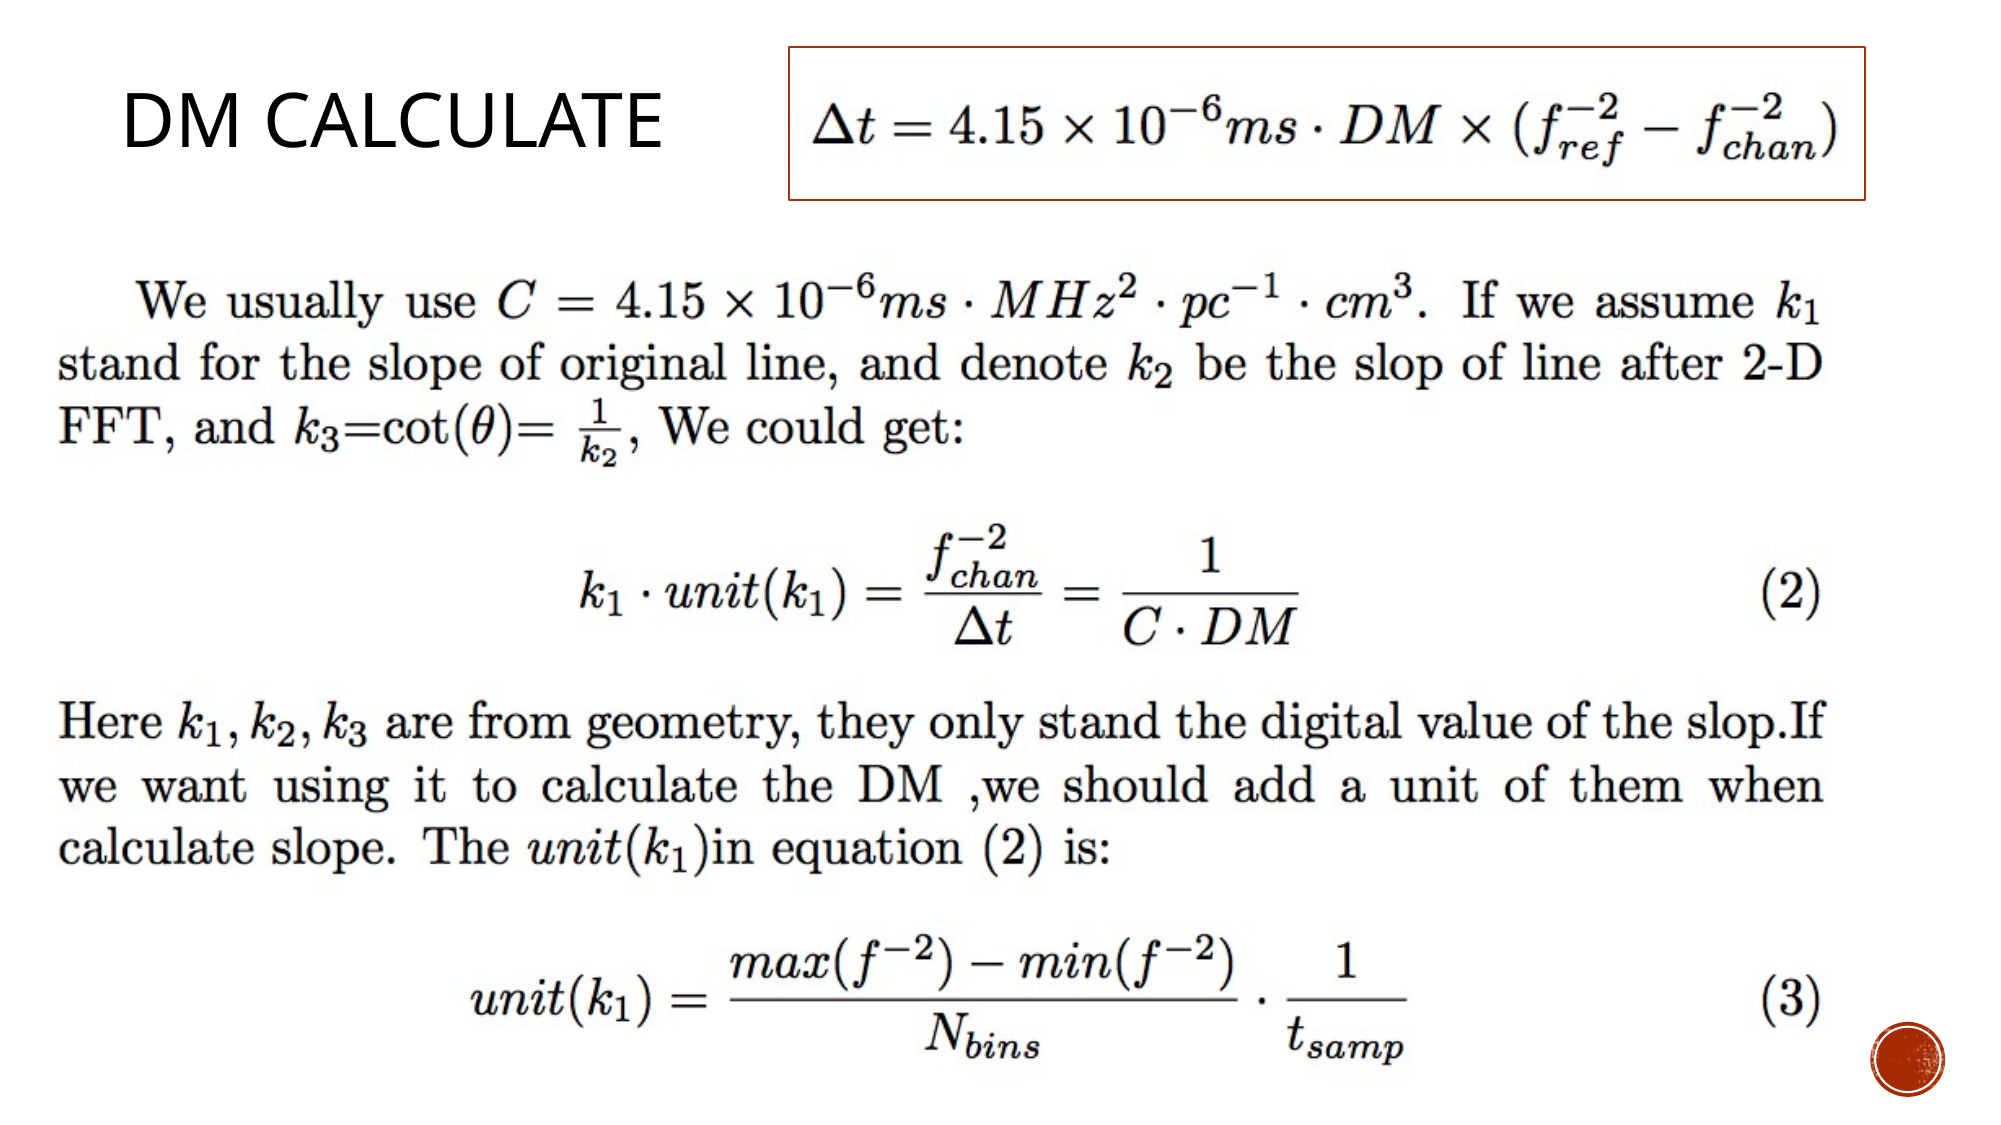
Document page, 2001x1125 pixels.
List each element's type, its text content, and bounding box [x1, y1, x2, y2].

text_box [792, 50, 1864, 199]
picture [30, 252, 1864, 1096]
title DM calculate [105, 70, 702, 177]
